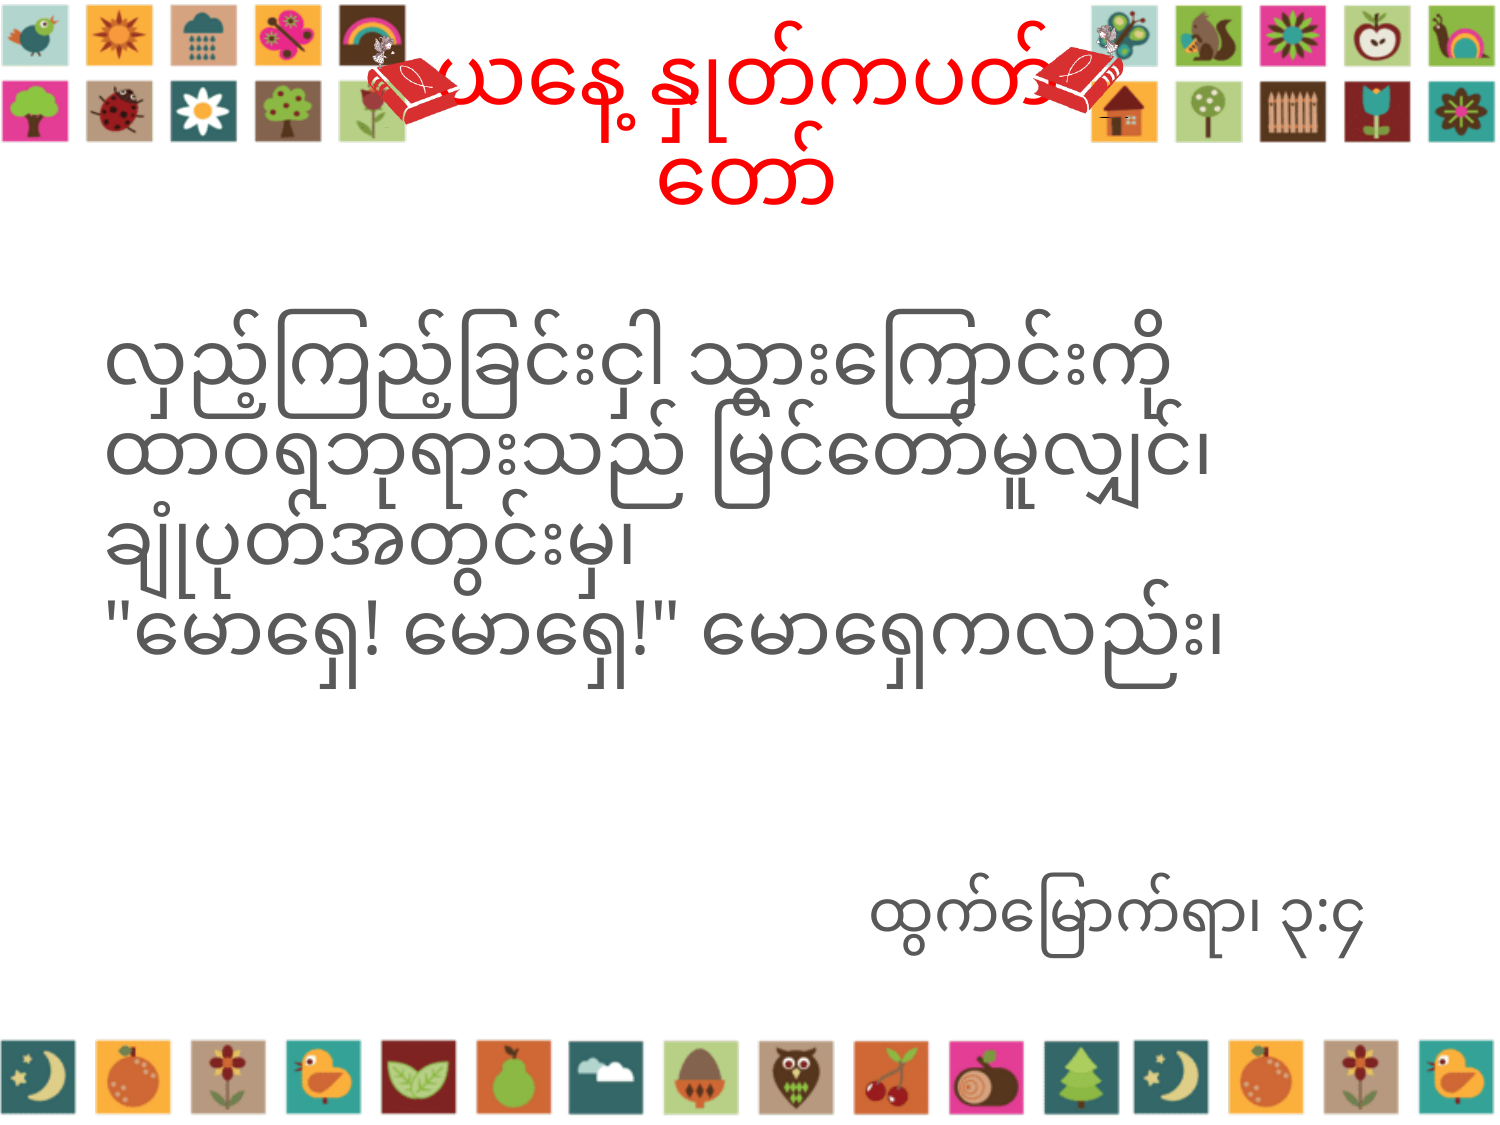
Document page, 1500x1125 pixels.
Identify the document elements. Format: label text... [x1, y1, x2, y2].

text_box ထွက်မြောက်ရာ၊ ၃:၄ [749, 865, 1382, 951]
picture [1001, 3, 1500, 150]
text_box ယနေ့ နှုတ်ကပတ်တော် [414, 13, 1080, 229]
picture [0, 3, 492, 150]
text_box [0, 1028, 1500, 1118]
text_box လှည့်ကြည့်ခြင်းငှါ သွားကြောင်းကို ထာဝရဘုရားသည် မြင်တော်မူလျှင်၊ ချုံပုတ်အတွင်းမှ၊ "မောရှေ! မောရှေ!" မောရှေကလည်း၊ [88, 302, 1436, 768]
